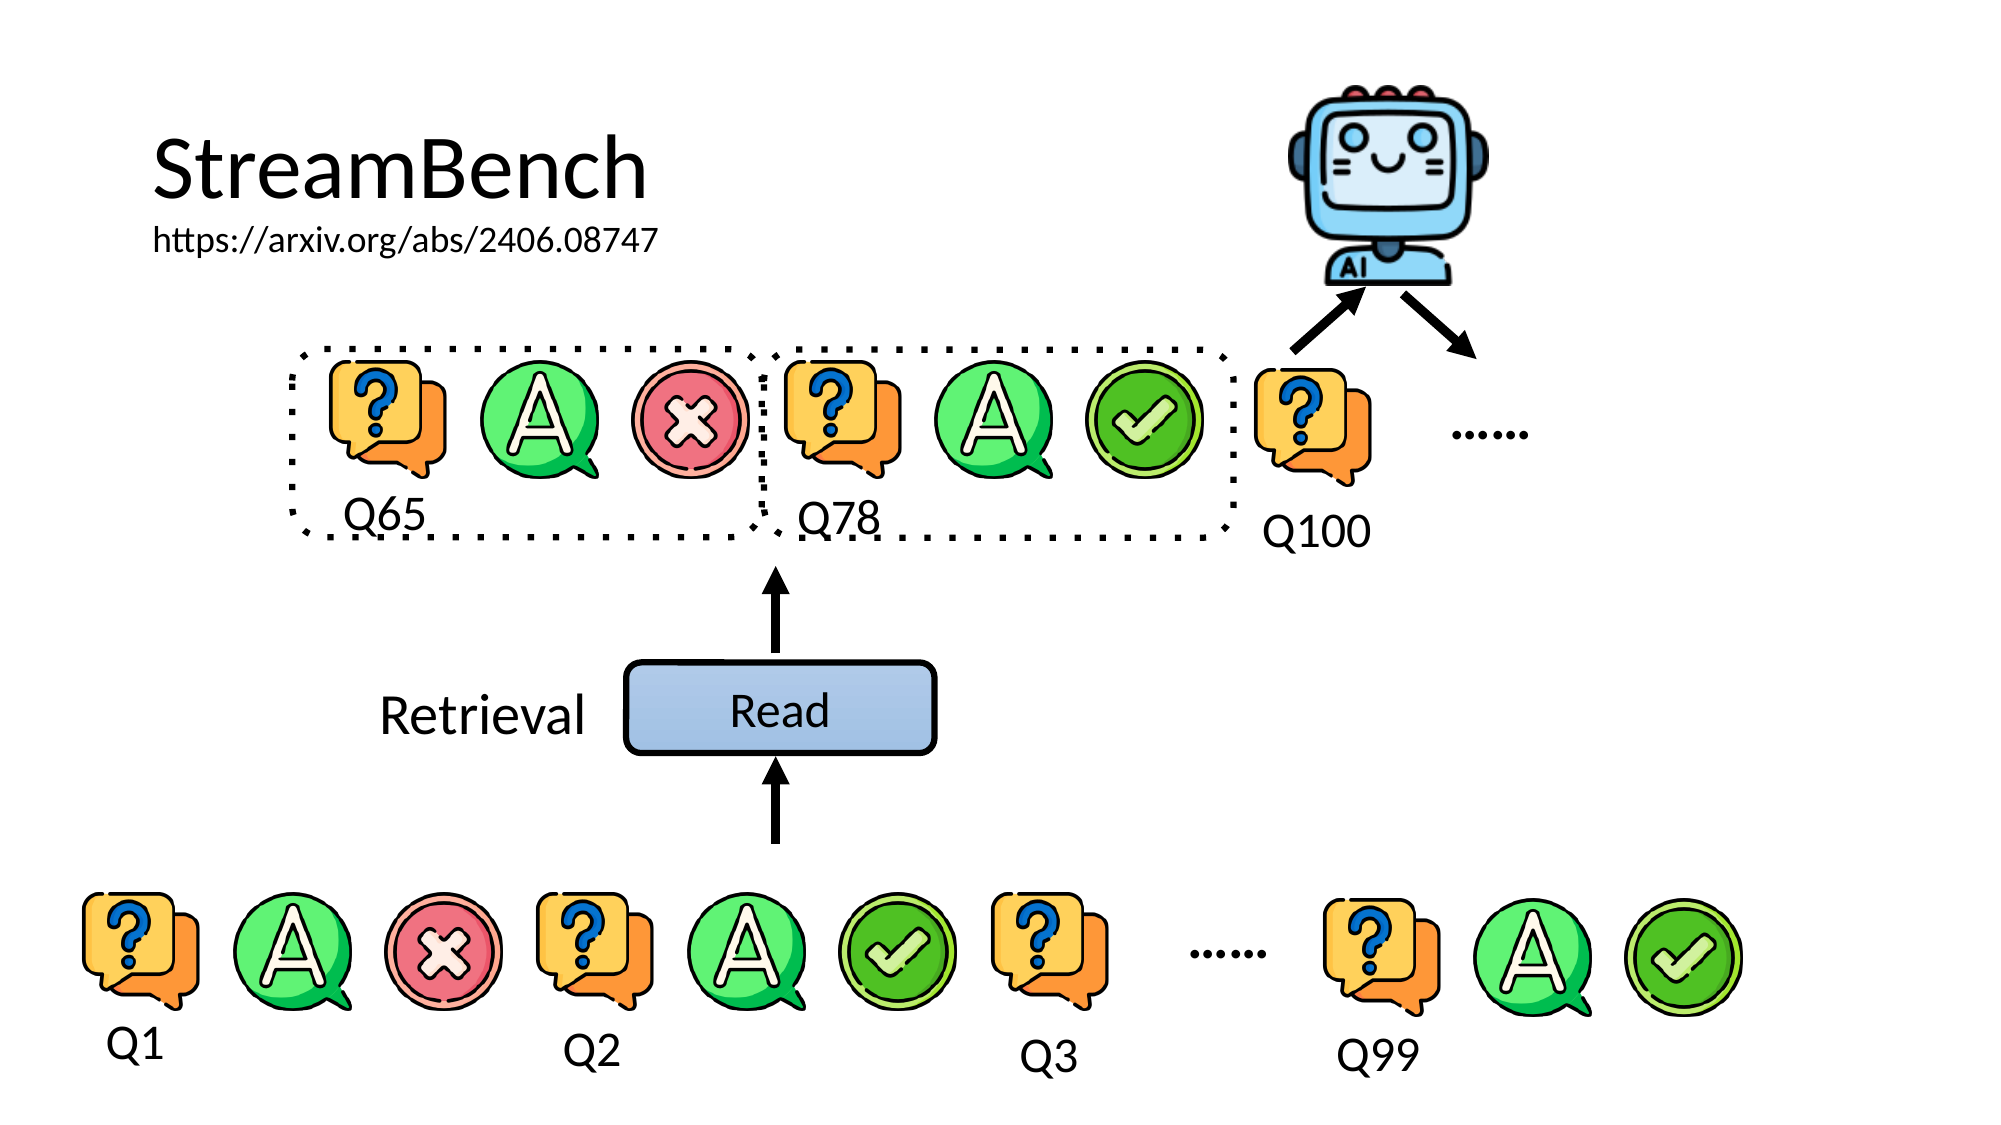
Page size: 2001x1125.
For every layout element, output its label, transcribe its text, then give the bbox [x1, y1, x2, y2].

picture [535, 892, 655, 1011]
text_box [1402, 293, 1477, 360]
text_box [1292, 286, 1367, 352]
picture [1287, 85, 1489, 286]
picture [479, 360, 599, 479]
text_box https://arxiv.org/abs/2406.08747 [137, 207, 712, 268]
text_box Q2 [505, 1008, 679, 1084]
picture [686, 892, 806, 1011]
text_box Q1 [48, 1001, 222, 1077]
text_box Read [629, 662, 935, 754]
picture [81, 892, 200, 1011]
picture [1085, 360, 1205, 479]
text_box …… [1403, 373, 1578, 459]
picture [1253, 367, 1372, 487]
picture [1321, 897, 1441, 1017]
text_box Q65 [298, 526, 472, 548]
picture [989, 892, 1109, 1011]
picture [631, 360, 750, 479]
text_box Q100 [1230, 490, 1403, 566]
text_box …… [1141, 892, 1316, 978]
text_box [292, 349, 762, 538]
picture [328, 360, 448, 479]
title StreamBench [137, 59, 1863, 278]
text_box Q78 [753, 476, 926, 552]
text_box [763, 349, 1234, 538]
text_box Q3 [962, 1014, 1136, 1090]
text_box Retrieval [310, 668, 656, 754]
picture [838, 892, 957, 1011]
text_box Q99 [1292, 1014, 1465, 1090]
picture [384, 892, 503, 1011]
picture [1473, 897, 1592, 1017]
picture [934, 360, 1053, 479]
picture [1624, 897, 1744, 1017]
picture [782, 360, 902, 479]
picture [232, 892, 352, 1011]
